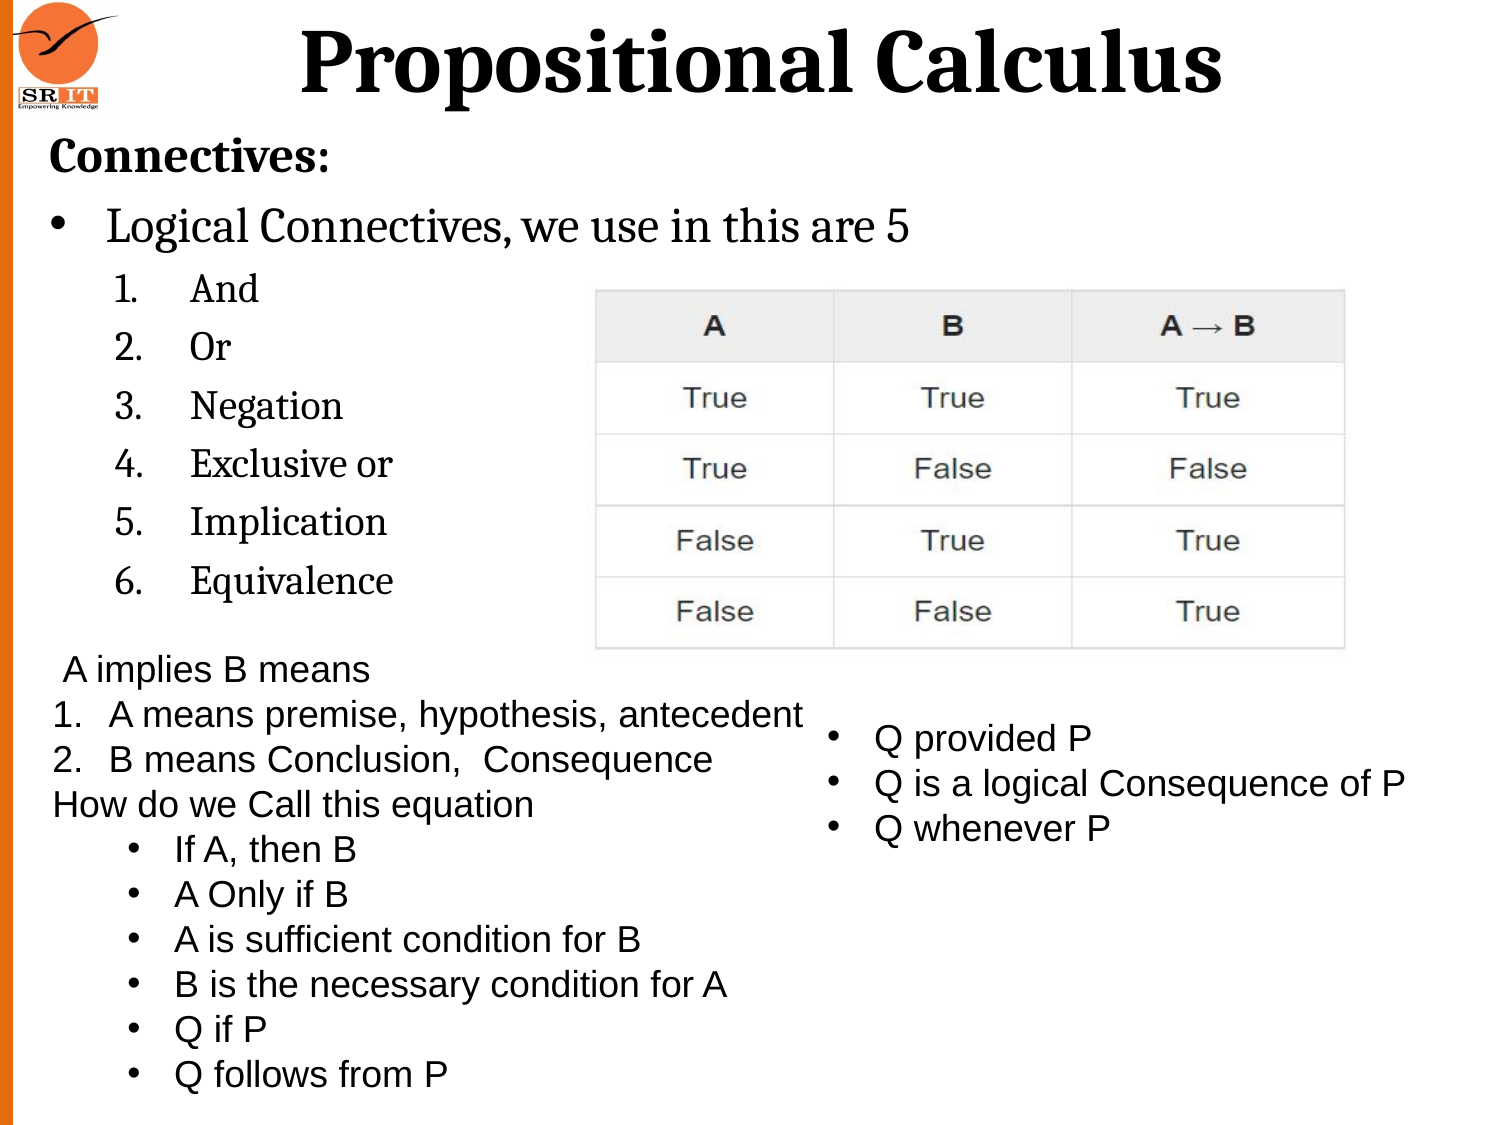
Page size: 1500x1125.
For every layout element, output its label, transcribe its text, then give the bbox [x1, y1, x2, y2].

picture [574, 287, 1351, 660]
picture [13, 0, 24, 113]
list Connectives: Logical Connectives, we use in this are 5 And Or Negation Exclusive or Implication Equivalence [24, 114, 1488, 1125]
title Propositional Calculus [24, 0, 1500, 113]
text_box A implies B means A means premise, hypothesis, antecedent B means Conclusion, Consequence How do we Call this equation If A, then B A Only if B A is sufficient condition for B B is the necessary condition for A Q if P Q follows from P [37, 637, 850, 1103]
